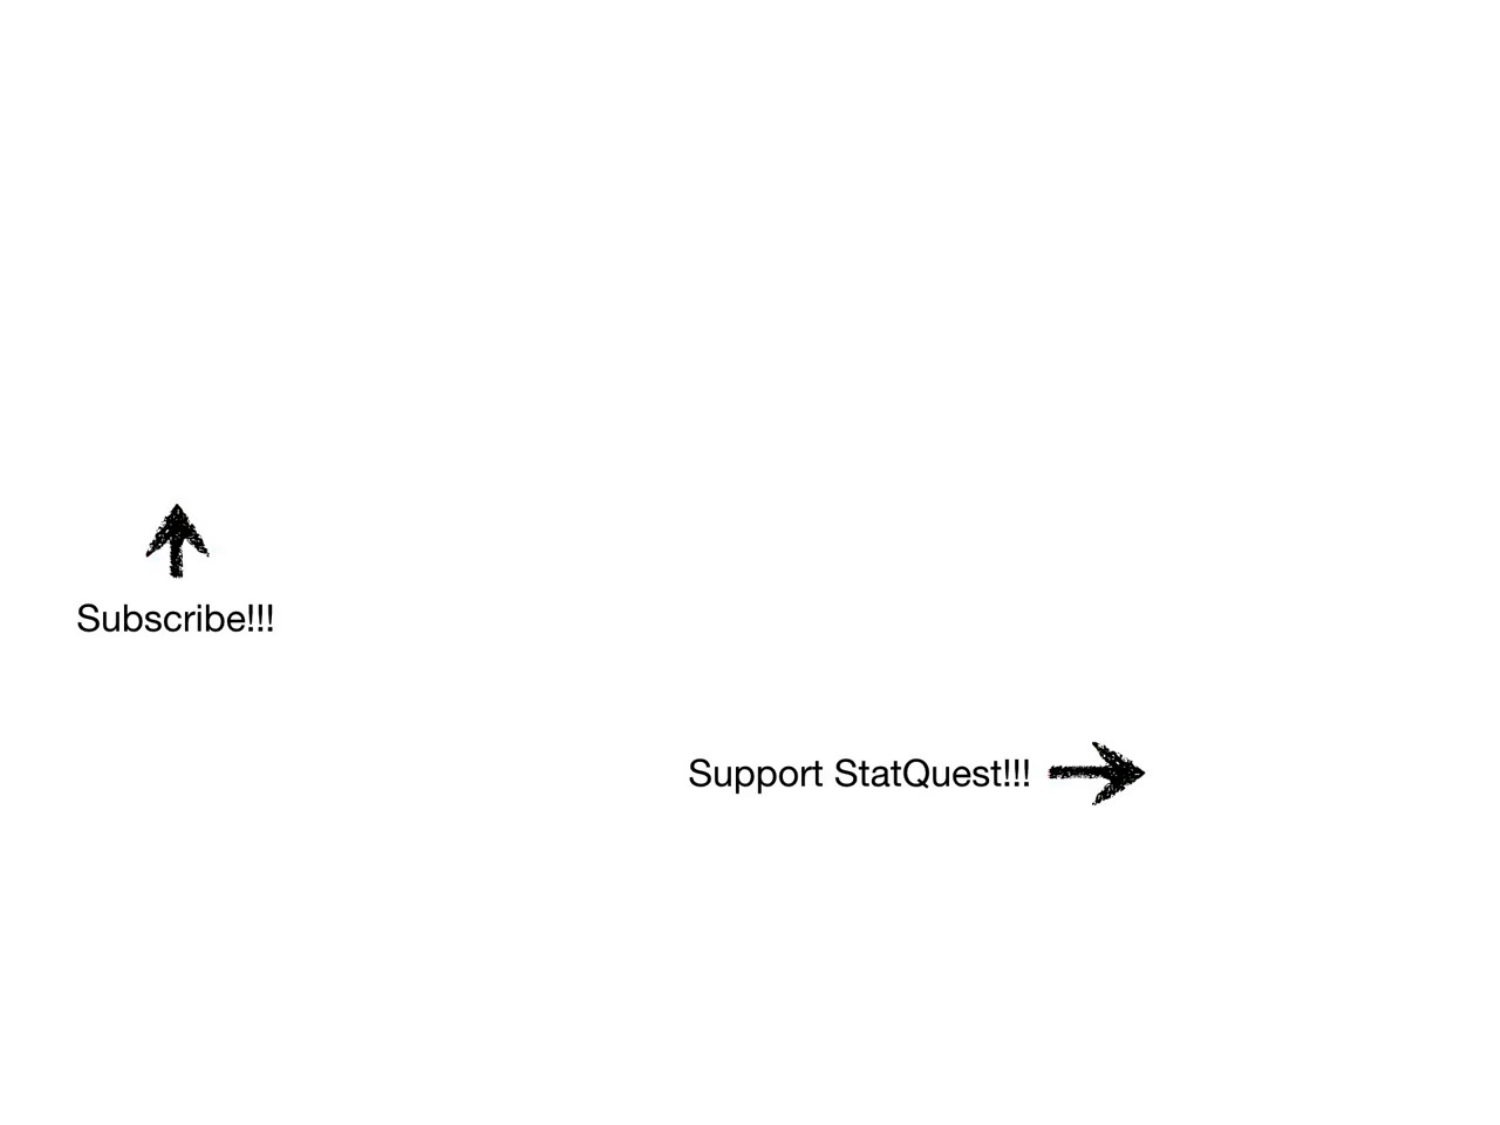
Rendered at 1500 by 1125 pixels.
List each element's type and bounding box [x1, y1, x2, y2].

picture [0, 140, 1500, 985]
